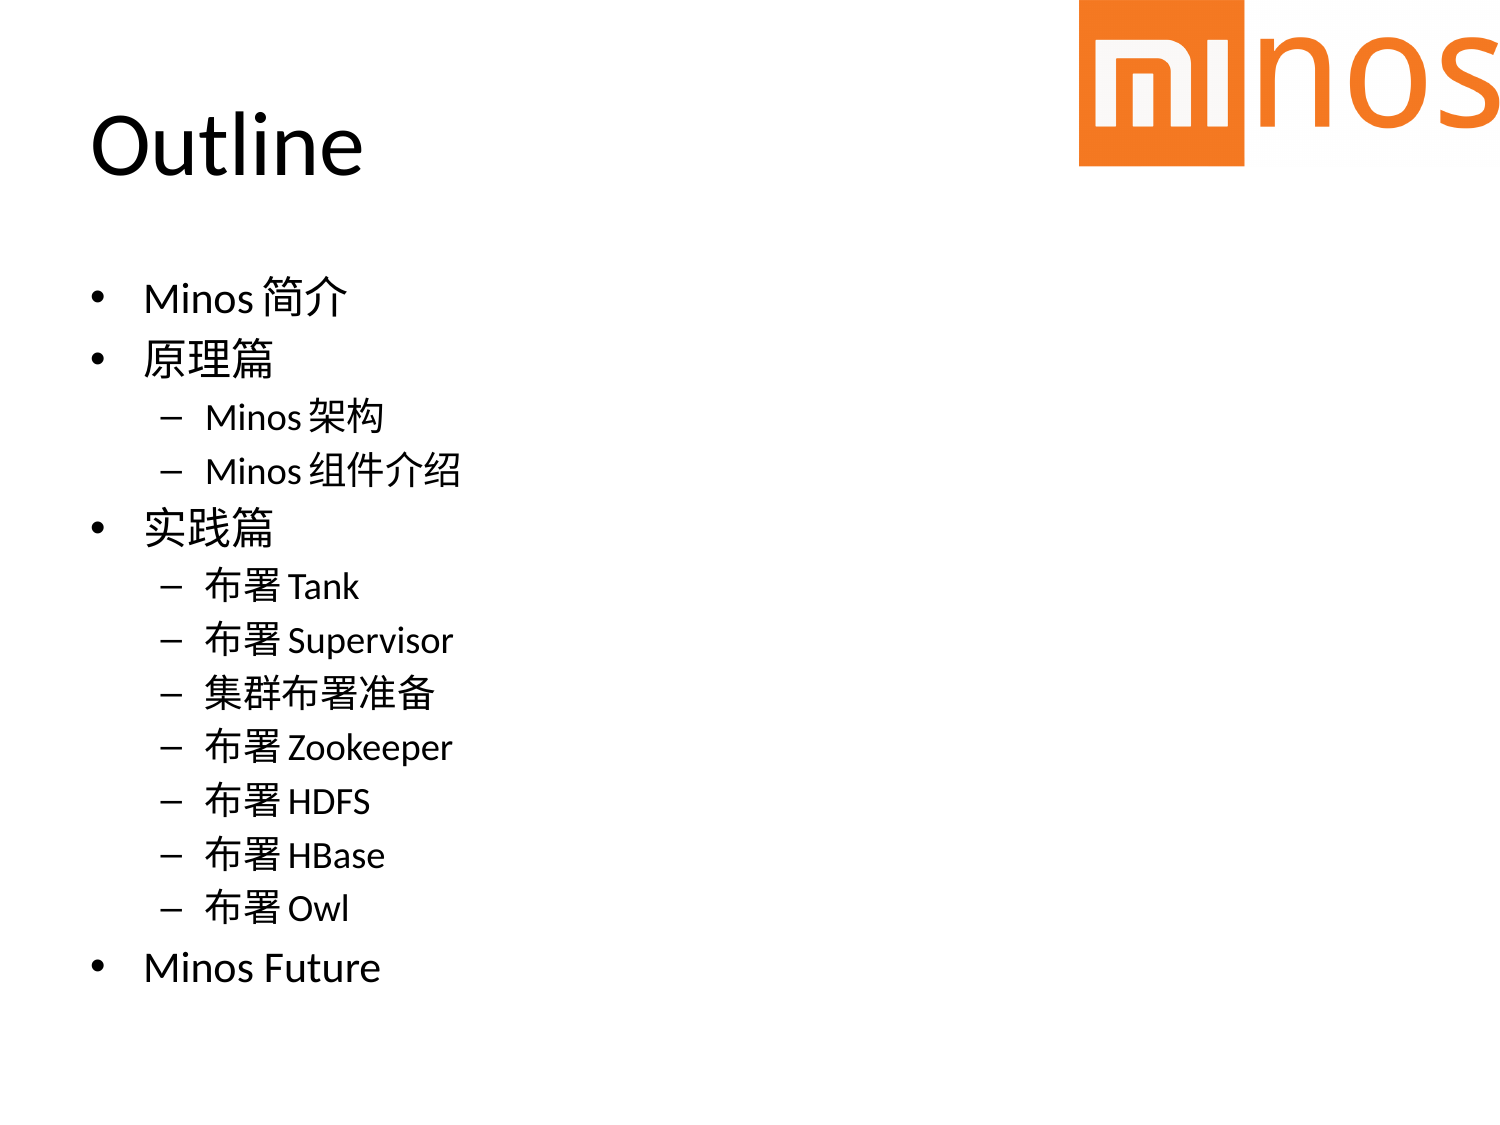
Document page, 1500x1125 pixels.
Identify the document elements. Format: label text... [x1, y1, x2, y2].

list Minos简介 原理篇 Minos架构 Minos组件介绍 实践篇 布署Tank 布署Supervisor 集群布署准备 布署Zookeeper 布署HDFS 布署HBase 布署Owl Minos Future [75, 262, 1425, 1005]
title Outline [75, 45, 1425, 233]
picture [1078, 0, 1500, 167]
